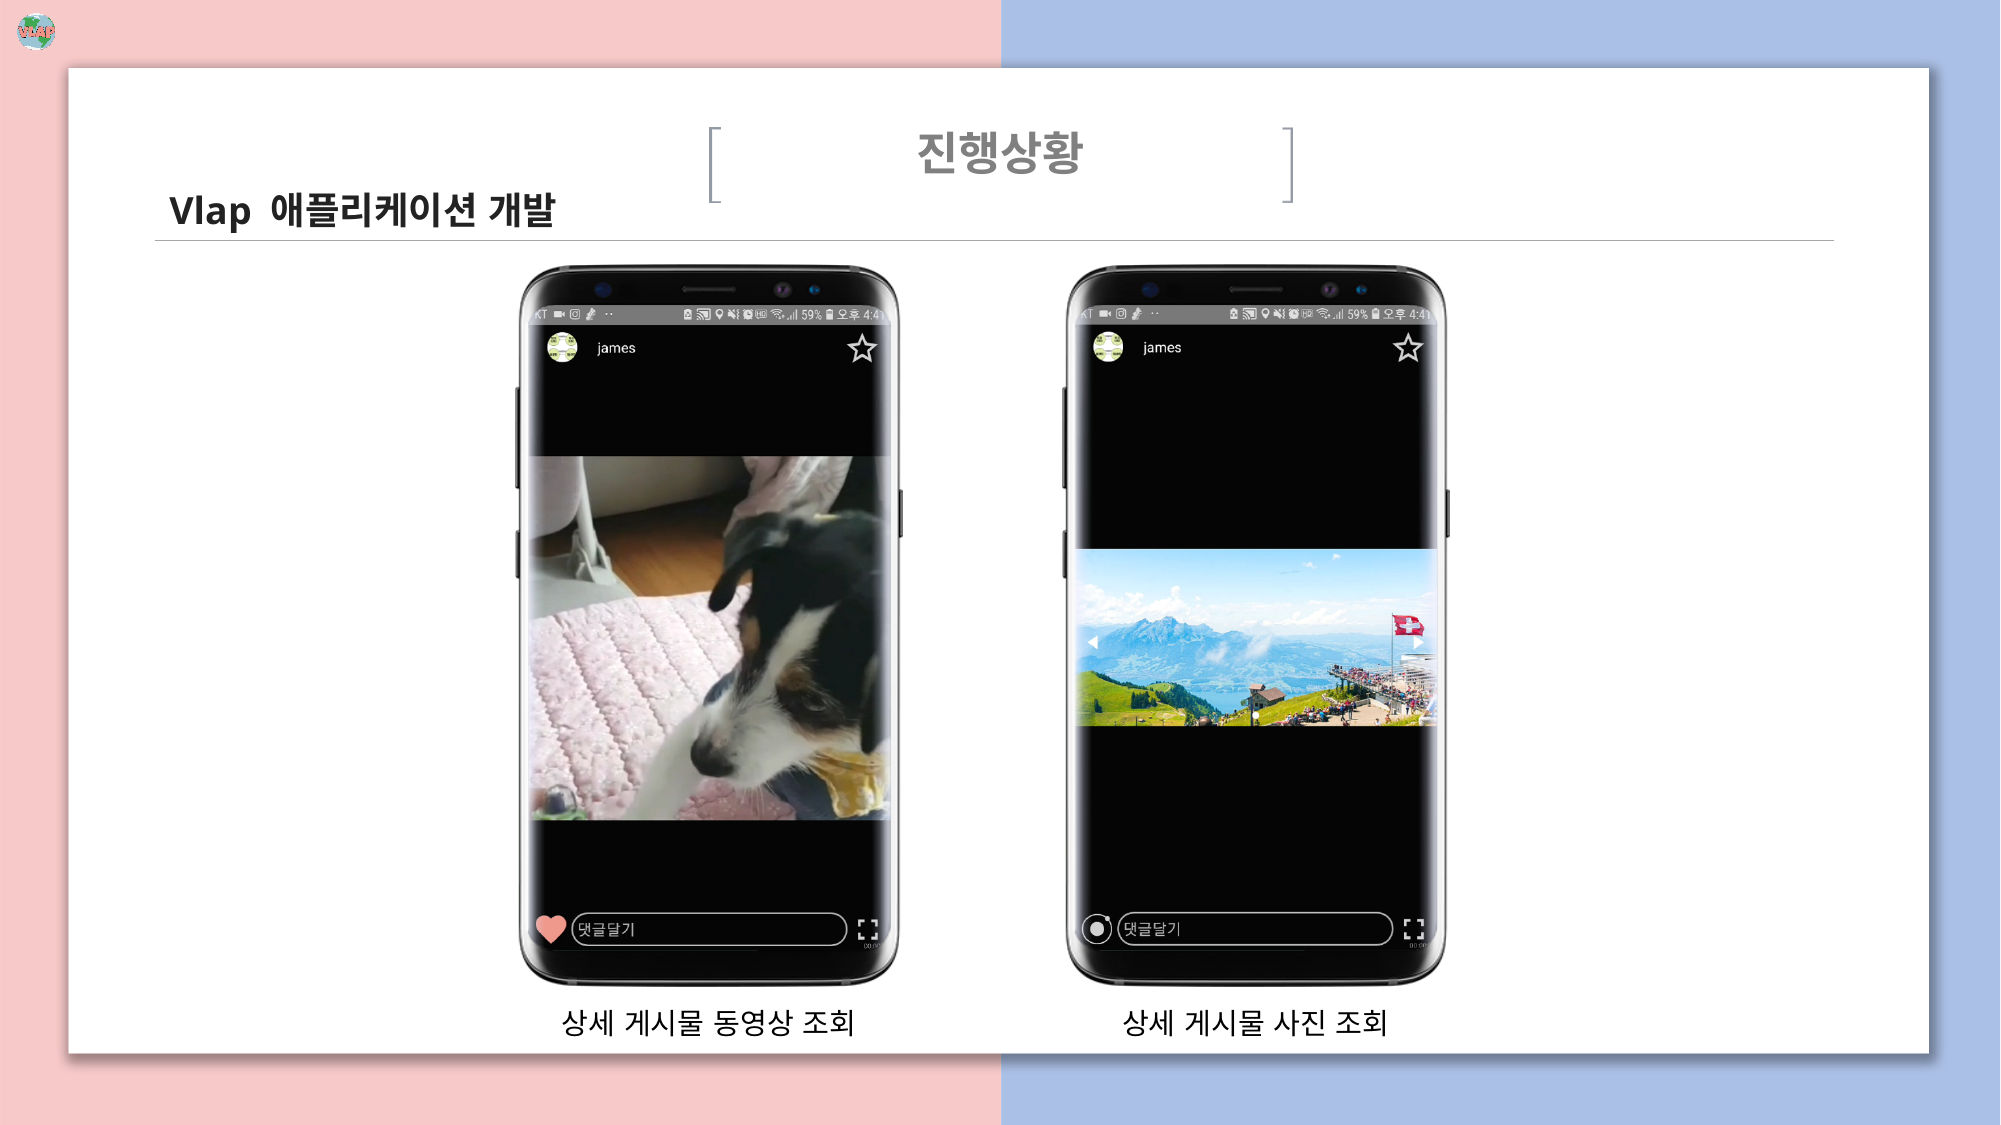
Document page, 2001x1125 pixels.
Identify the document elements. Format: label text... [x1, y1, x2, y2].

text_box 상세 게시물 동영상 조회 [547, 997, 872, 1048]
text_box Vlap 애플리케이션 개발 [154, 180, 1195, 240]
picture [0, 0, 2001, 1125]
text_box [709, 127, 1293, 203]
text_box 진행상황 [363, 102, 1639, 209]
picture [17, 13, 55, 51]
text_box 상세 게시물 사진 조회 [1107, 997, 1405, 1048]
text_box [0, 0, 2000, 75]
